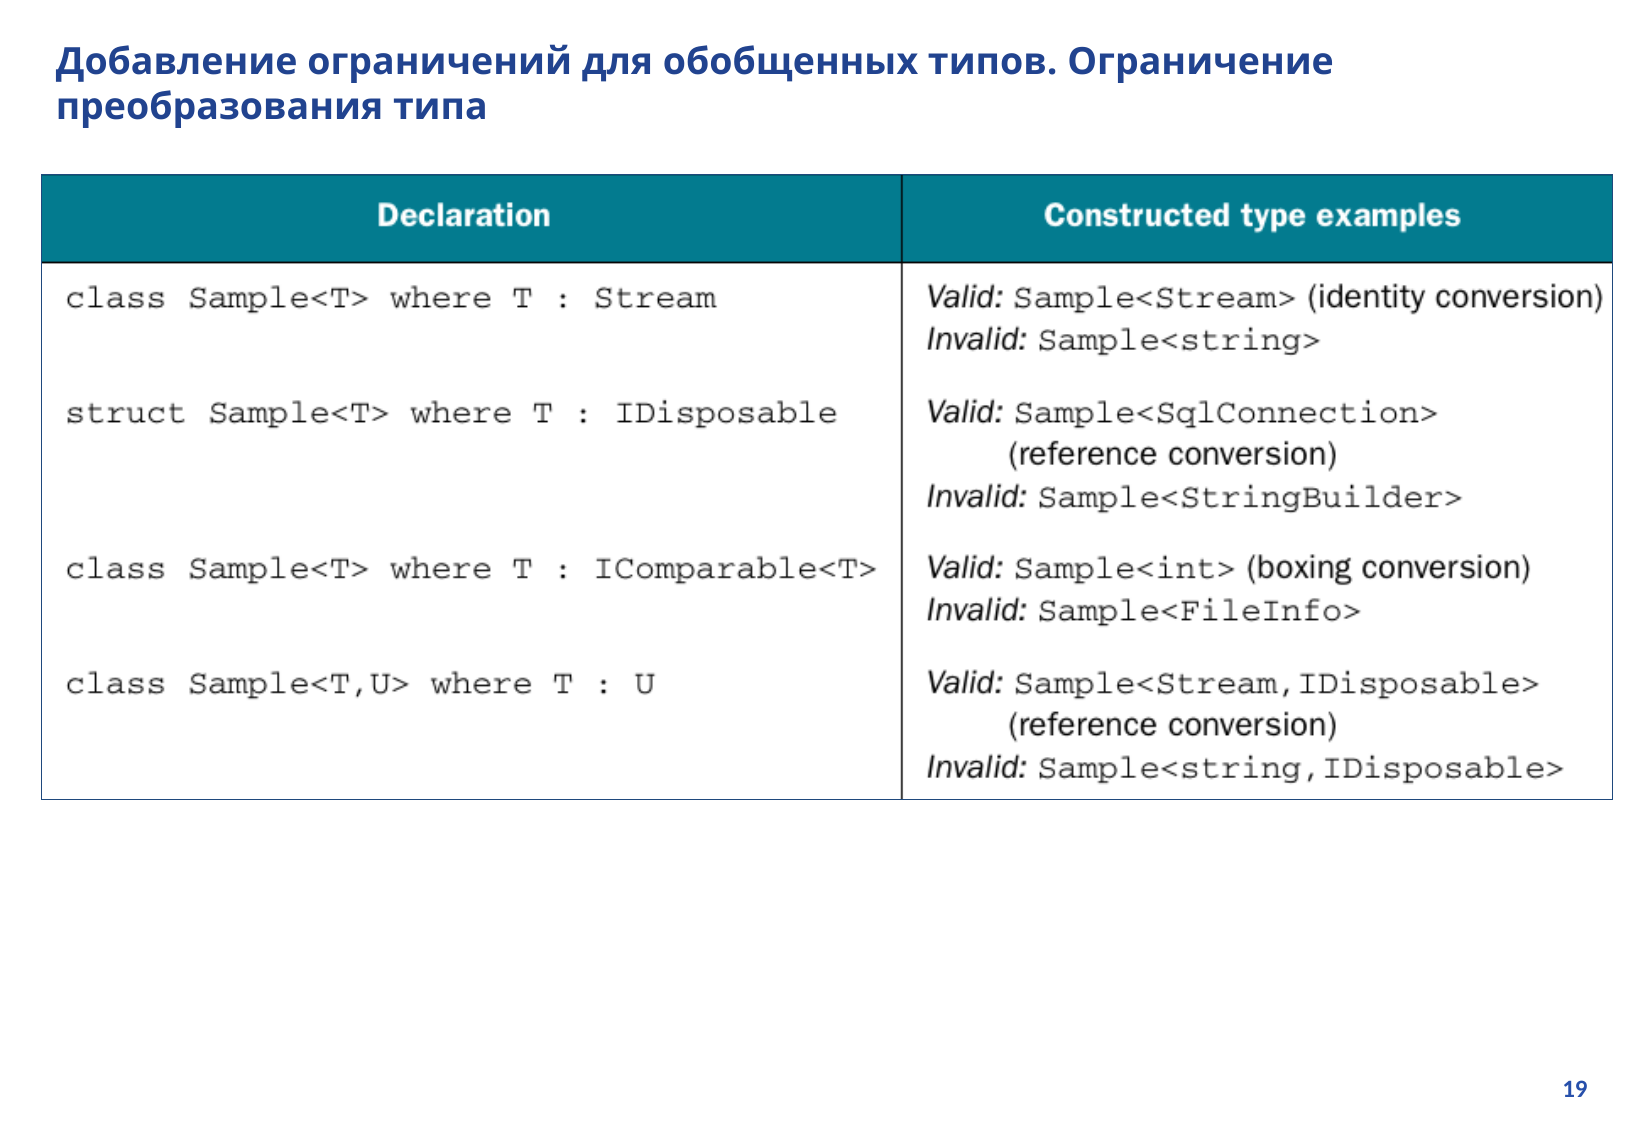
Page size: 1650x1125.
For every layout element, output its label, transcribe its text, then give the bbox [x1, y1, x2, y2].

title Добавление ограничений для обобщенных типов. Ограничение преобразования типа [40, 29, 1616, 90]
picture [41, 174, 1613, 801]
